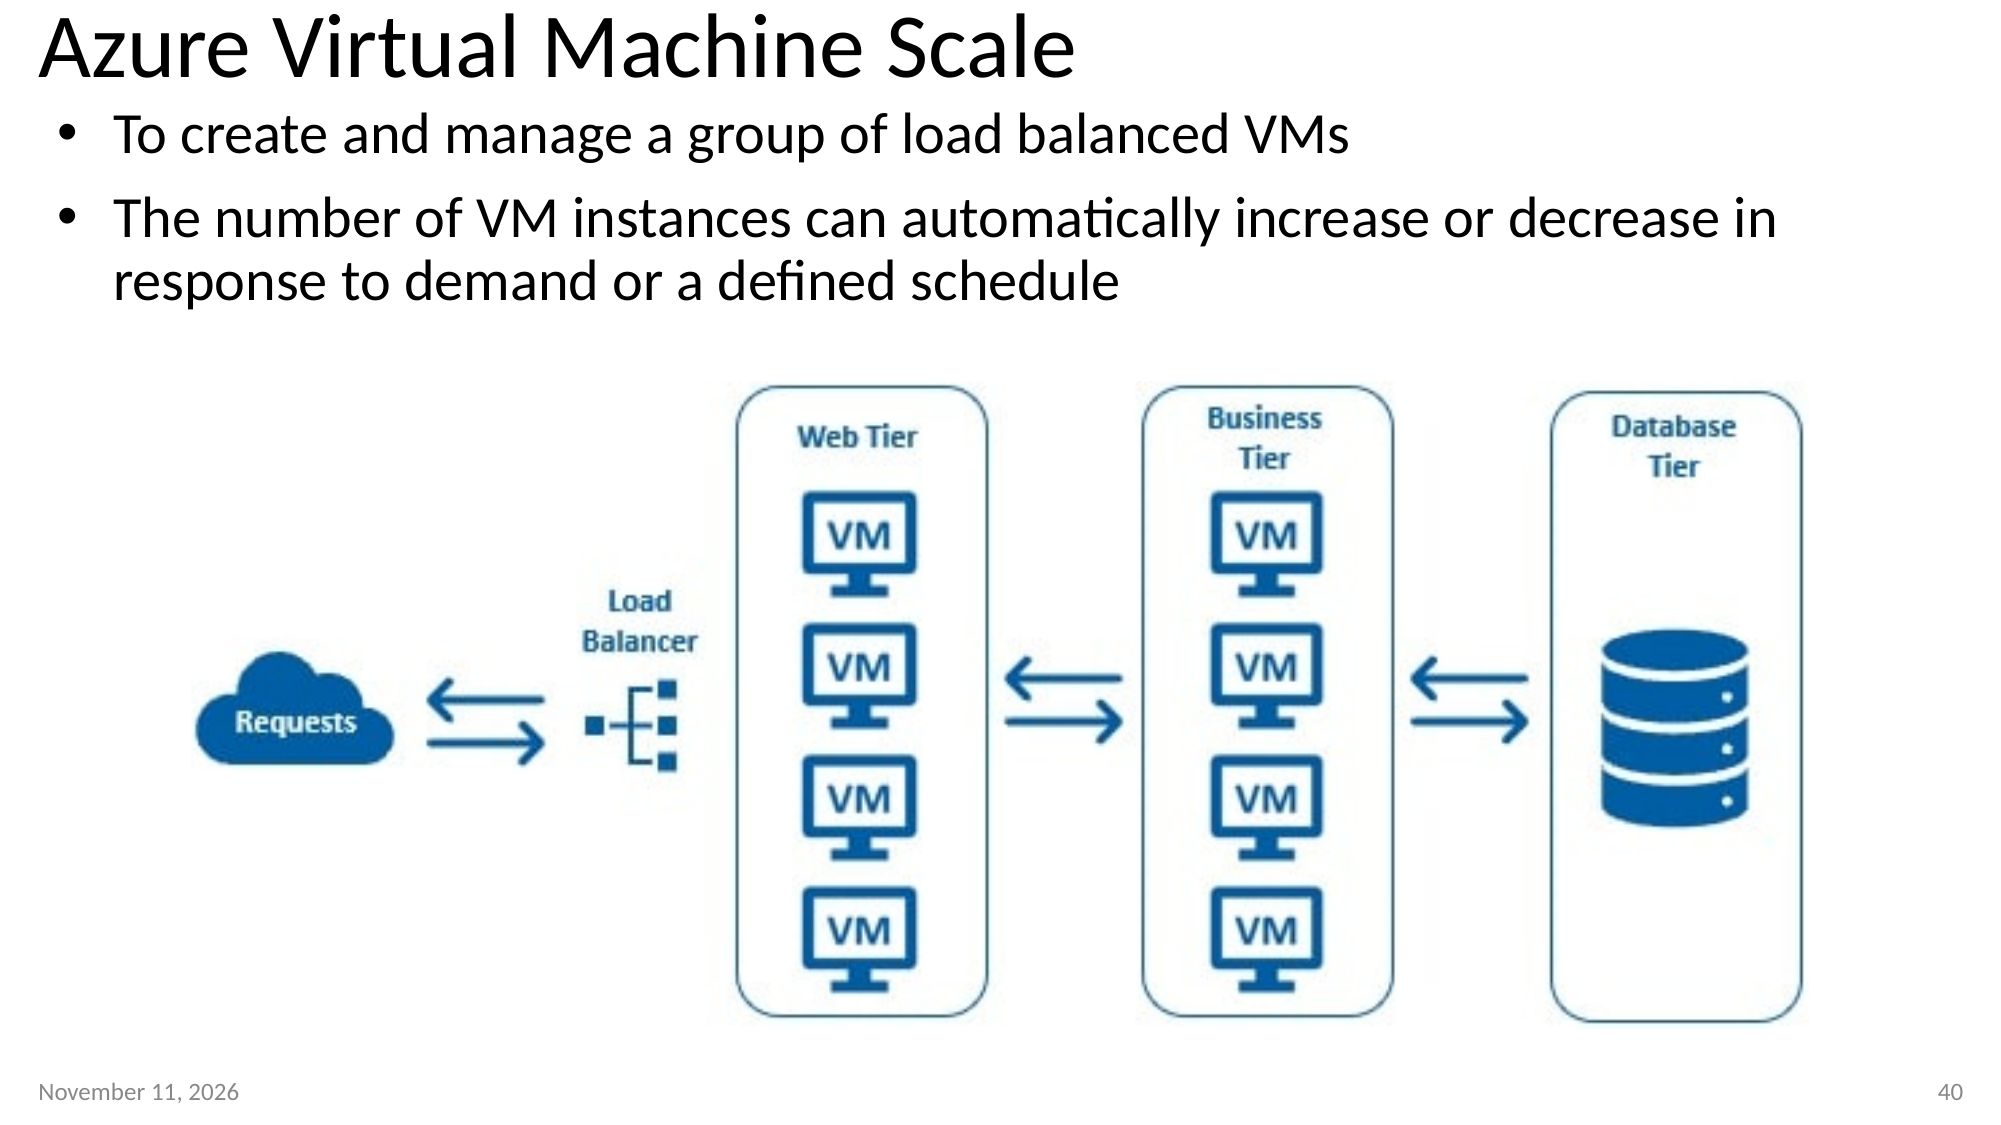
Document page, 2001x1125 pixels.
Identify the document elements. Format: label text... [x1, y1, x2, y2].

list To create and manage a group of load balanced VMs The number of VM instances can automatically increase or decrease in response to demand or a defined schedule [23, 95, 1979, 1061]
slide_number 40 [1859, 1060, 1979, 1121]
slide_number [23, 1060, 474, 1121]
title Azure Virtual Machine Scale [23, 0, 1979, 95]
picture [191, 381, 1809, 1030]
